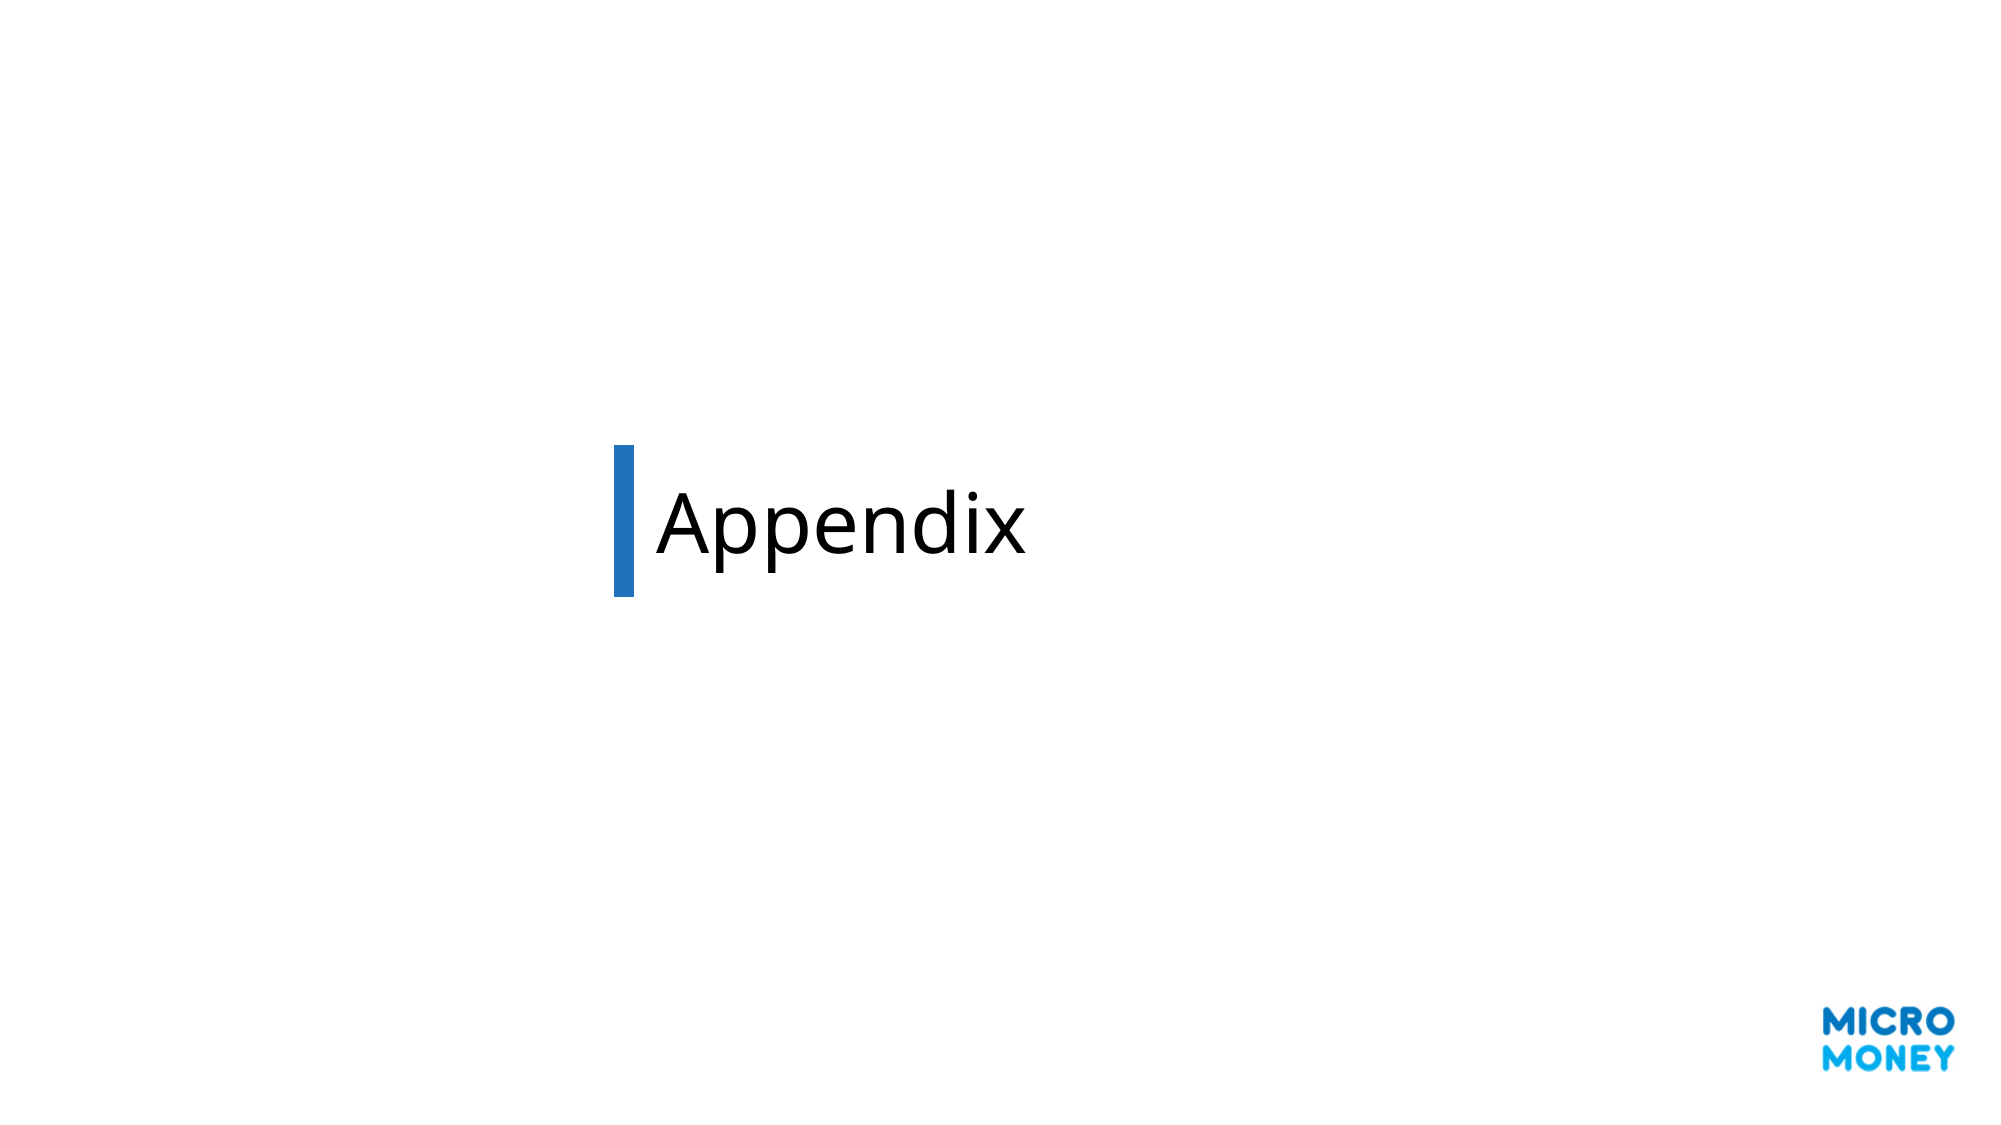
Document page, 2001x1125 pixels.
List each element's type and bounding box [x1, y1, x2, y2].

text_box [642, 462, 1870, 578]
picture [1783, 933, 1995, 1125]
